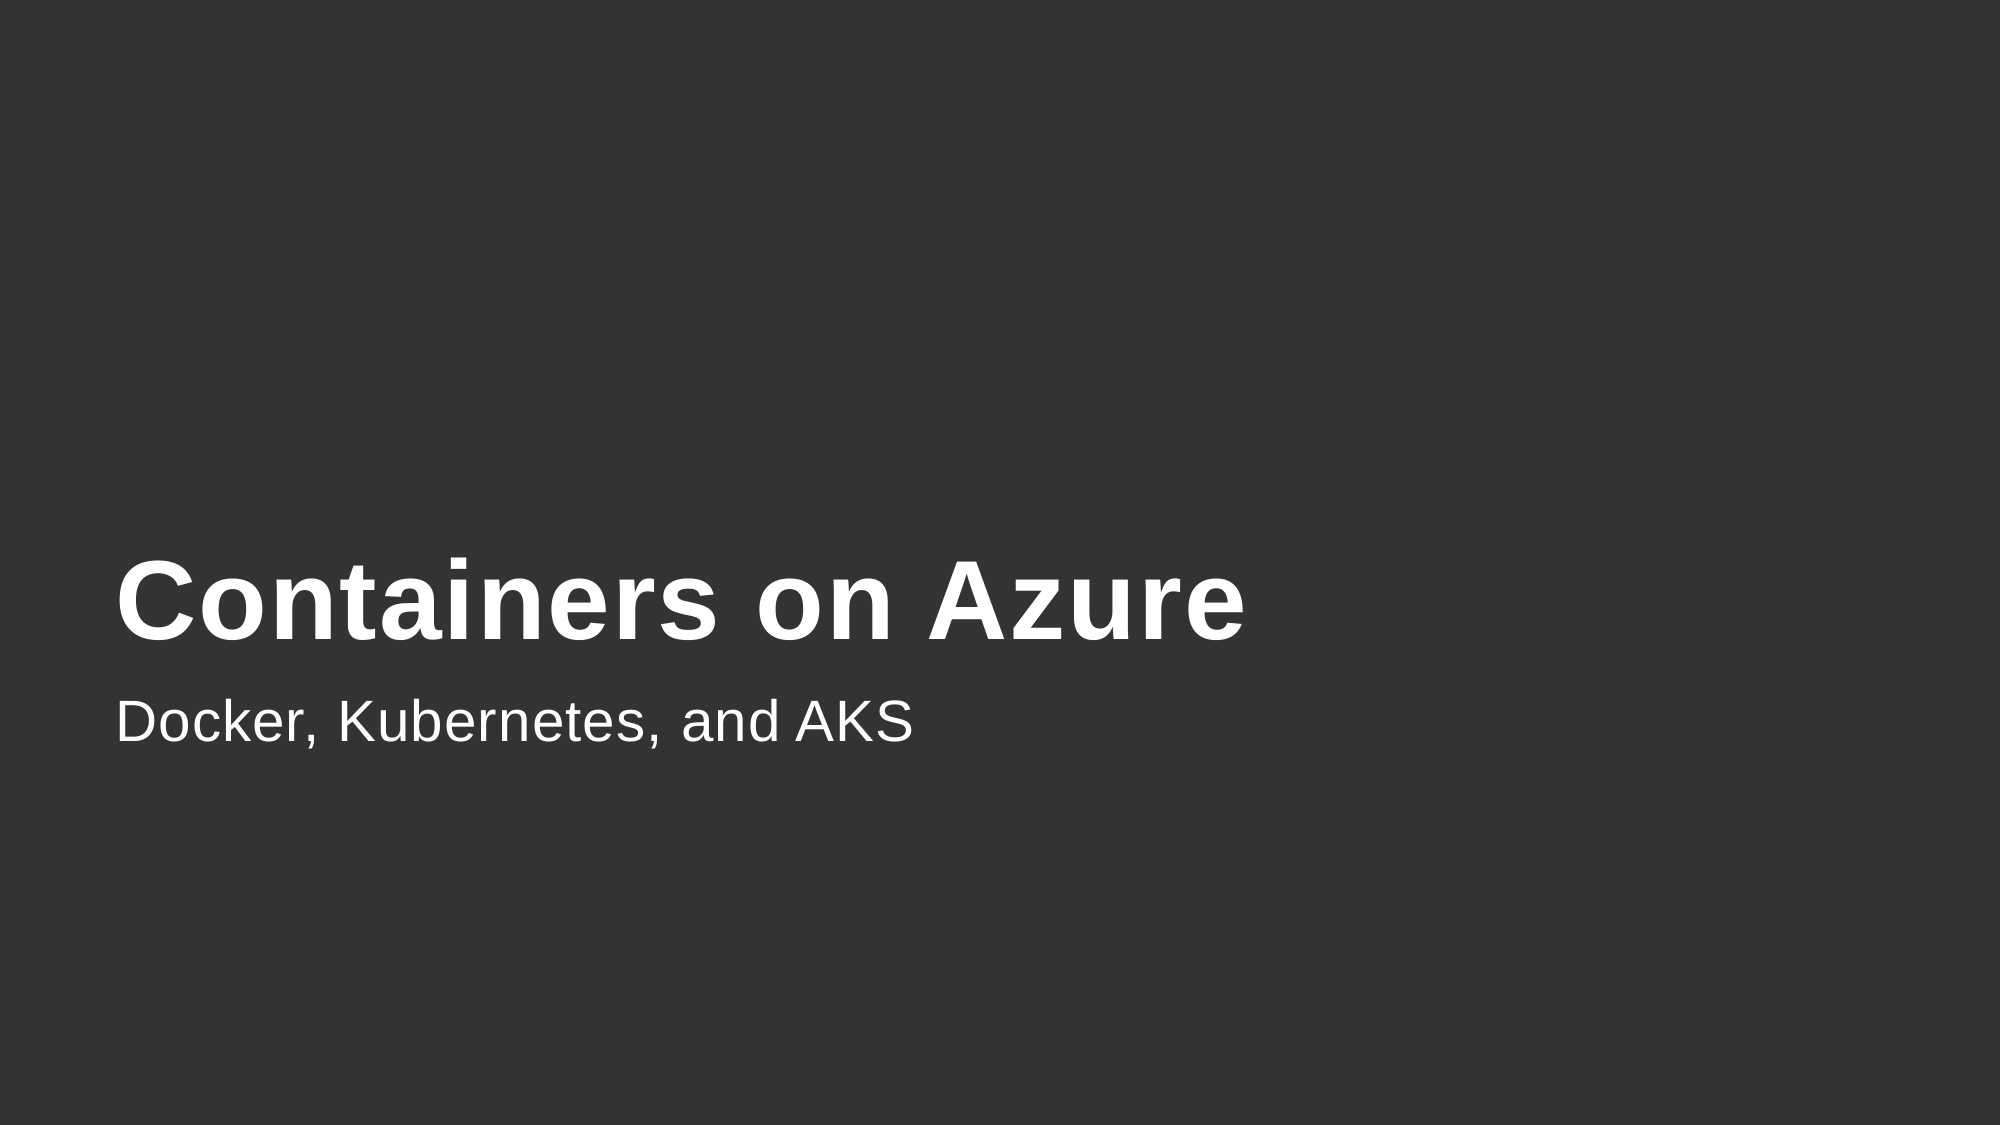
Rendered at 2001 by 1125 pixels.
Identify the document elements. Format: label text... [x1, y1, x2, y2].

title Containers on Azure [100, 203, 1901, 672]
list Docker, Kubernetes, and AKS [100, 675, 1901, 922]
